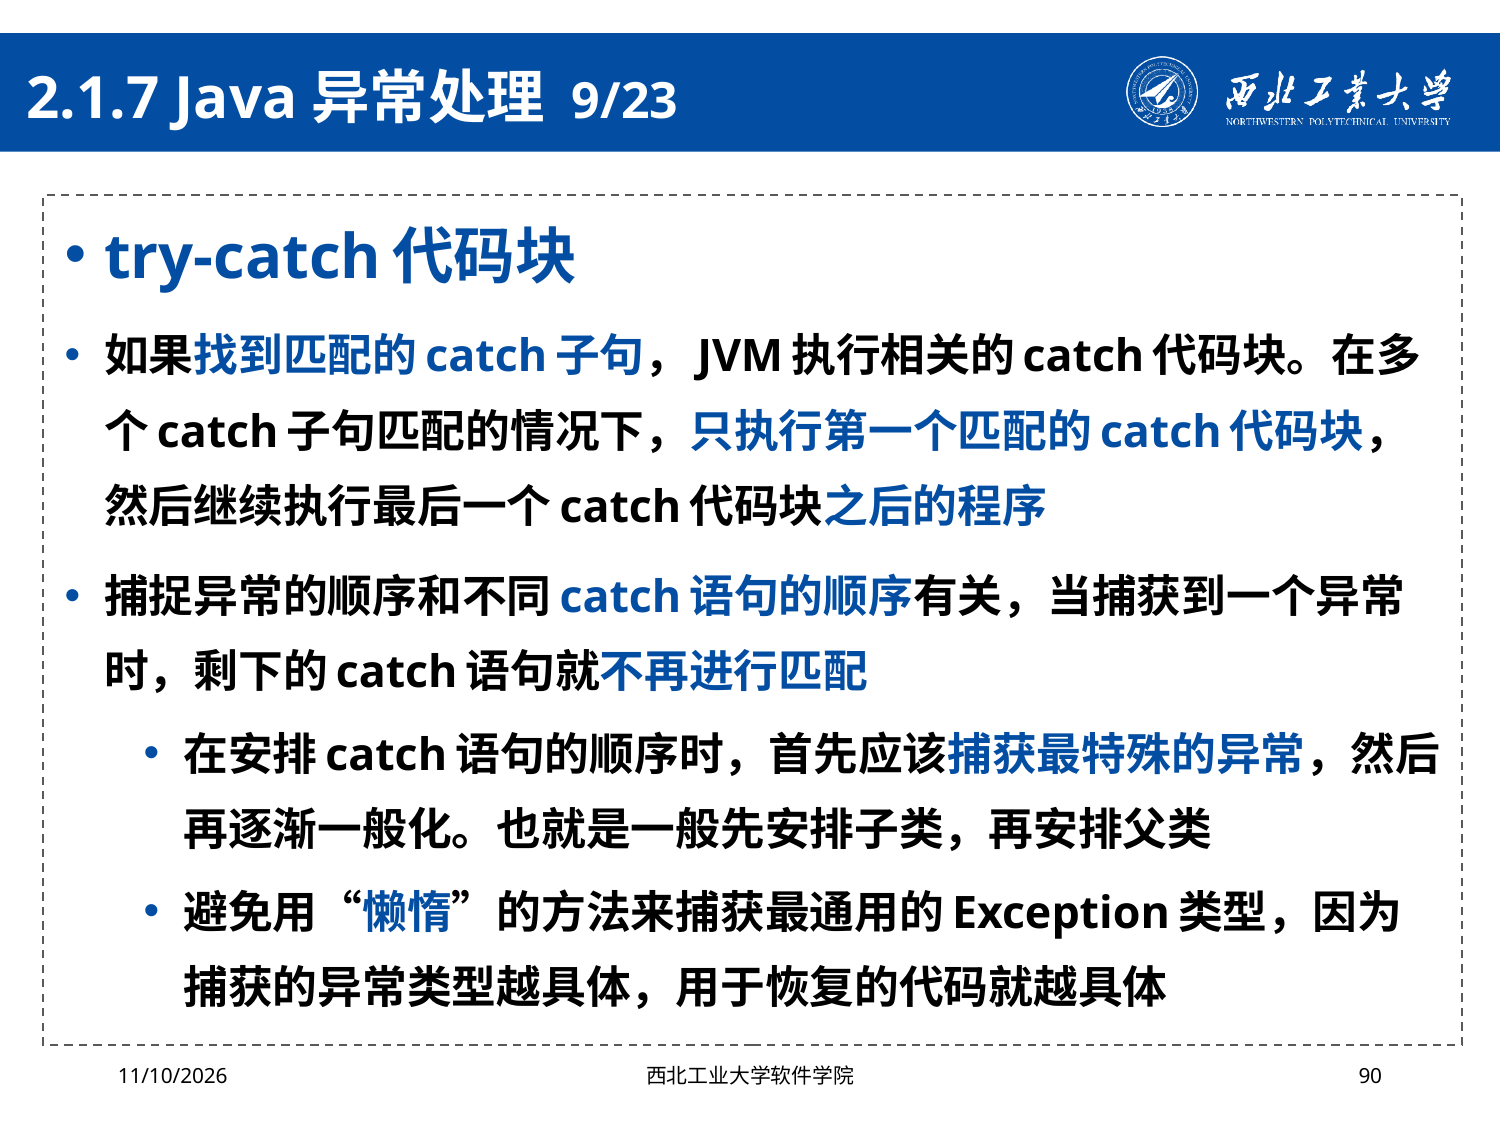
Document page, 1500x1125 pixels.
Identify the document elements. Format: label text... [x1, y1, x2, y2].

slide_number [103, 1055, 441, 1116]
picture [1126, 56, 1198, 127]
list try-catch代码块 如果找到匹配的catch子句，JVM执行相关的catch代码块。在多个catch子句匹配的情况下，只执行第一个匹配的catch代码块，然后继续执行最后一个catch代码块之后的程序 捕捉异常的顺序和不同catch语句的顺序有关，当捕获到一个异常时，剩下的catch语句就不再进行匹配 在安排catch语句的顺序时，首先应该捕获最特殊的异常，然后再逐渐一般化。也就是一般先安排子类，再安排父类 避免用“懒惰”的方法来捕获最通用的Exception类型，因为捕获的异常类型越具体，用于恢复的代码就越具体 [49, 201, 1457, 1036]
title 2.1.7 Java异常处理 9/23 [11, 49, 1115, 149]
footer 西北工业大学软件学院 [496, 1055, 1004, 1116]
picture [1226, 68, 1451, 125]
slide_number 90 [1059, 1055, 1397, 1116]
